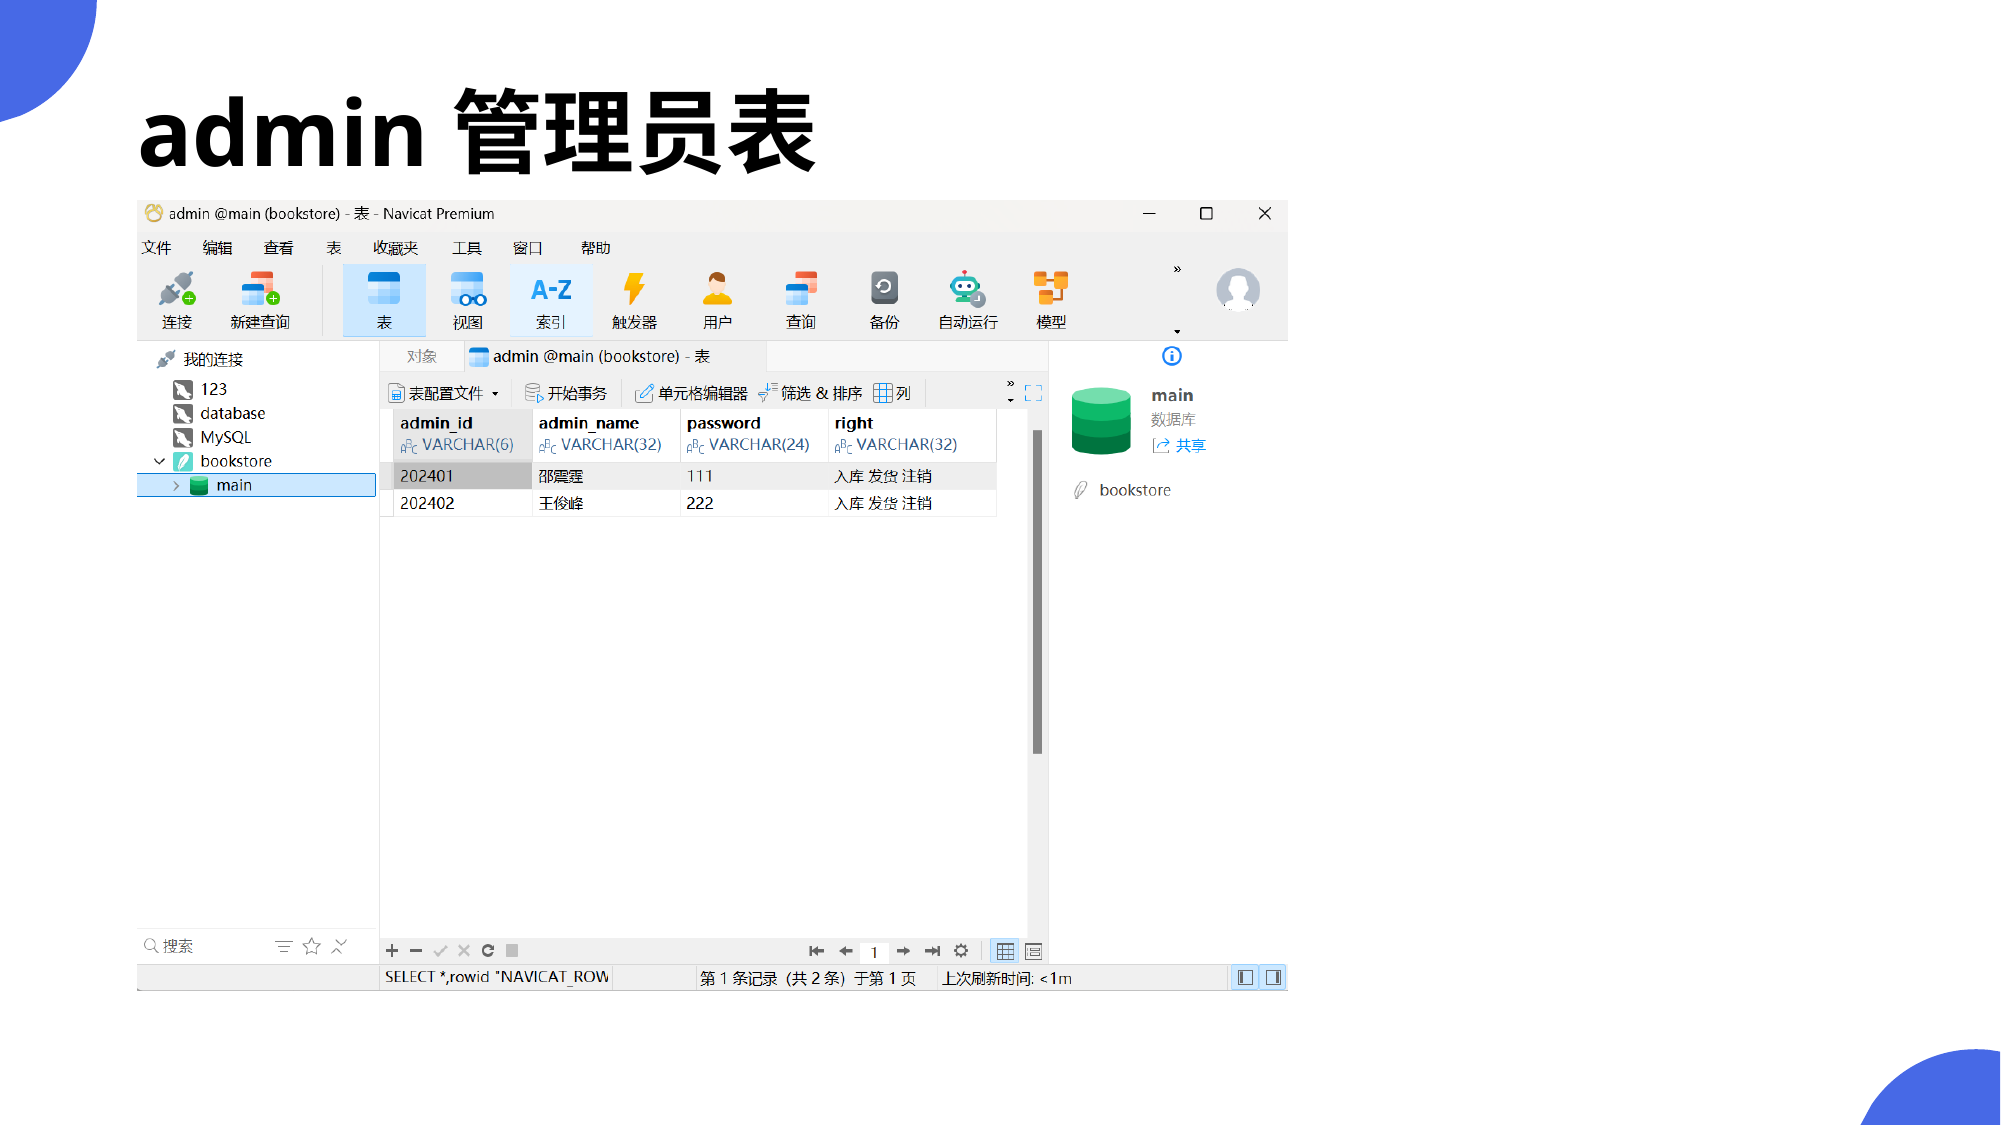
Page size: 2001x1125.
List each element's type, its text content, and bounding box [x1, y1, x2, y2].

title admin管理员表 [137, 59, 1863, 201]
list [137, 200, 1288, 991]
